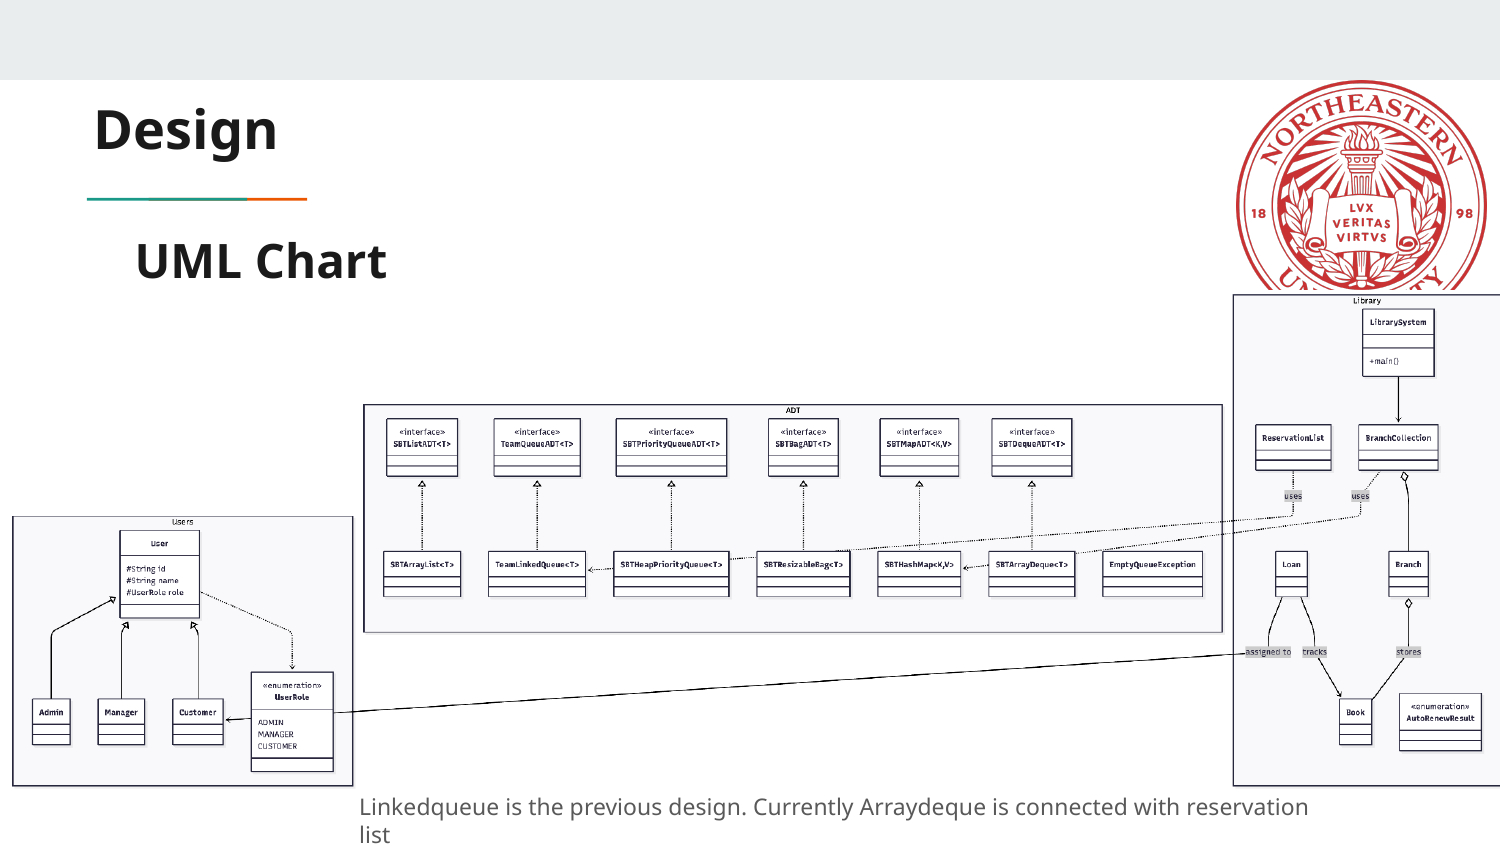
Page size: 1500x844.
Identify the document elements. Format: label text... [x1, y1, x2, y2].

text_box Design [78, 80, 571, 175]
text_box Linkedqueue is the previous design. Currently Arraydeque is connected with reservation list [344, 799, 1328, 844]
picture [6, 79, 1500, 790]
title UML Chart [119, 216, 1165, 288]
